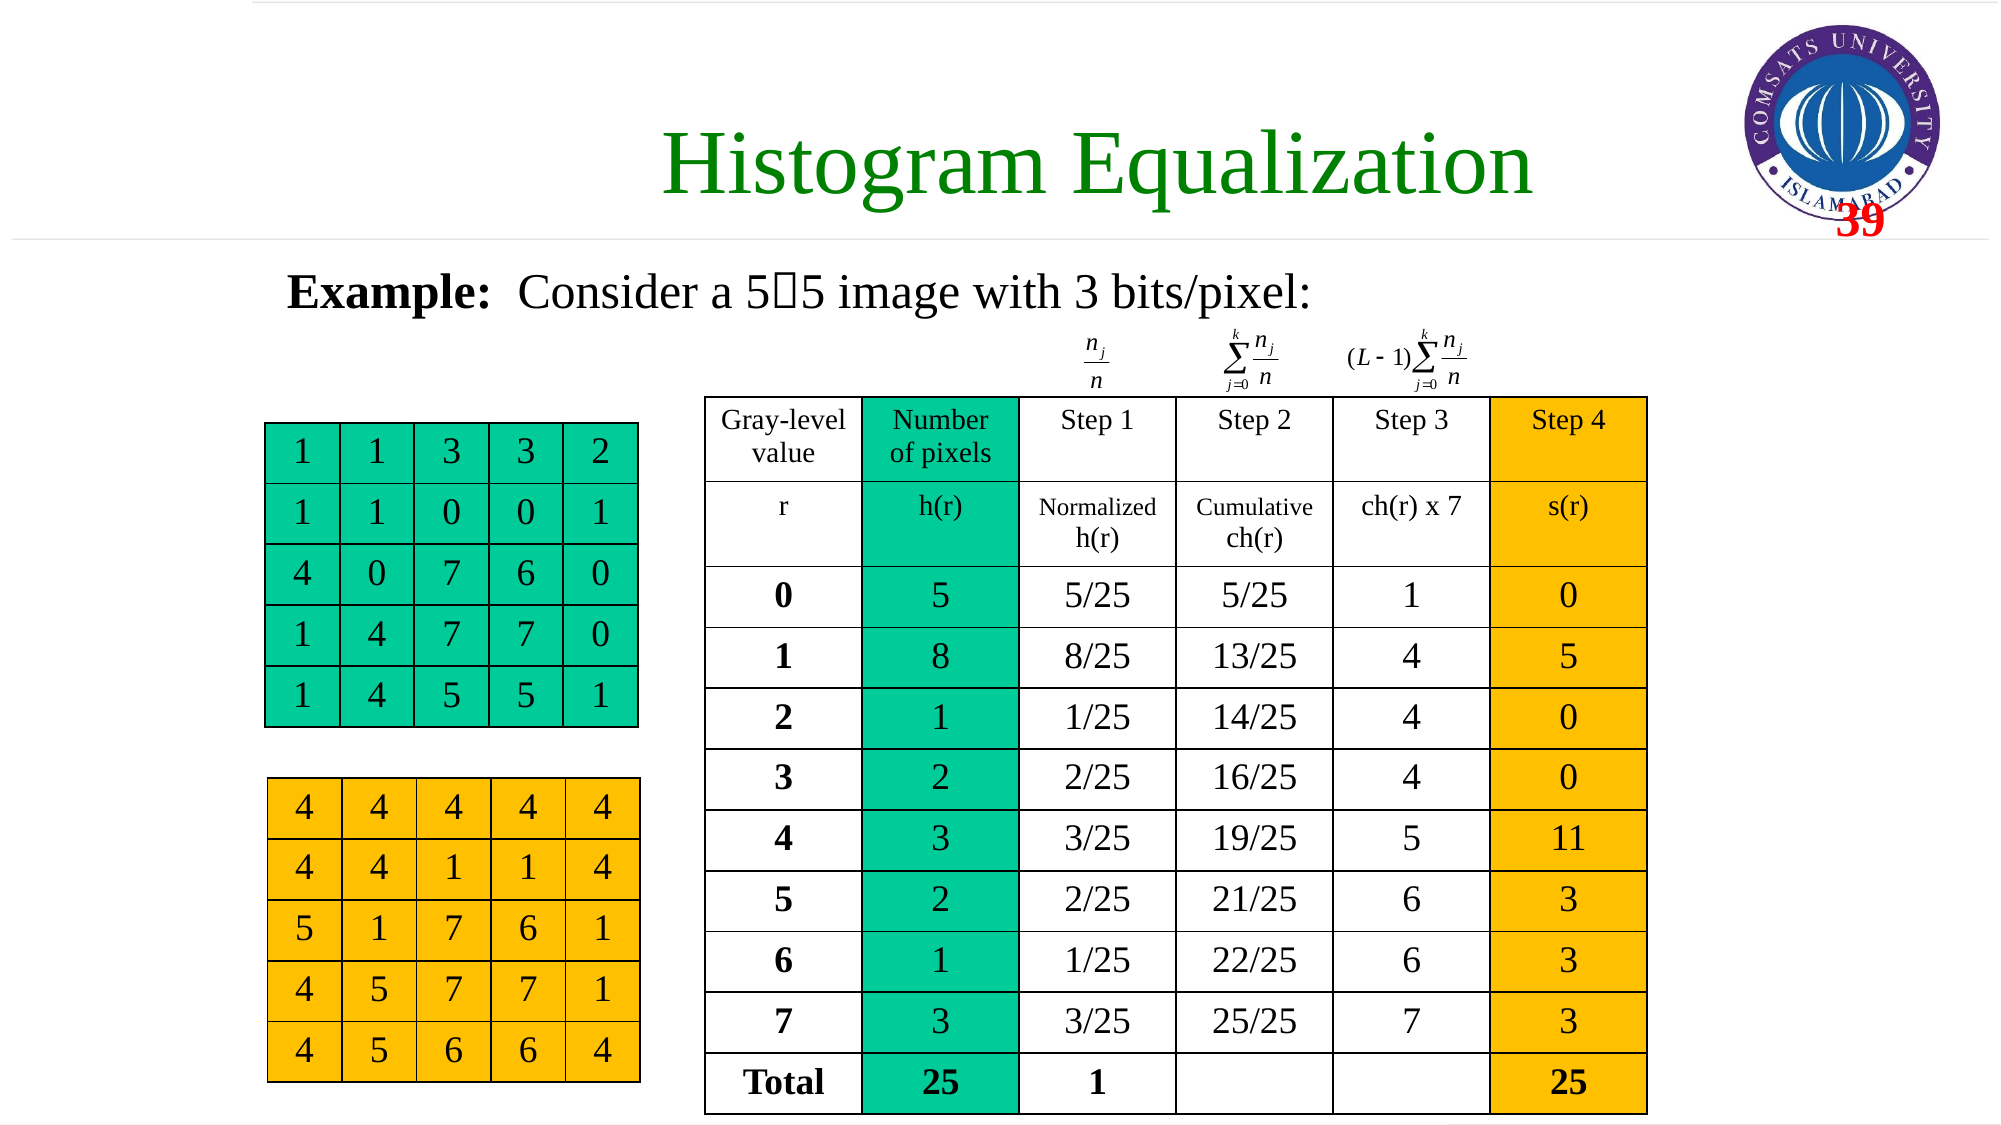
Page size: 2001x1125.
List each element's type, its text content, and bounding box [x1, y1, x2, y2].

table_cell 5/25 [1177, 567, 1332, 627]
table_cell 3 [863, 993, 1018, 1052]
table_cell 2 [706, 689, 861, 748]
table_cell 3 [1491, 932, 1646, 991]
table_cell 7 [417, 962, 490, 1021]
table_cell 7 [492, 962, 565, 1021]
table_cell 13/25 [1177, 628, 1332, 687]
table_cell 21/25 [1177, 872, 1332, 931]
table_cell 3 [863, 811, 1018, 870]
table_cell 5 [415, 667, 488, 726]
table_header 1 [266, 424, 339, 483]
table_cell 0 [341, 545, 413, 604]
table_header 1 [341, 424, 413, 483]
table_cell 1 [863, 689, 1018, 748]
table_cell 5 [1491, 628, 1646, 687]
table_cell 4 [268, 1022, 341, 1081]
table_cell 0 [490, 484, 562, 543]
text_box Histogram Equalization [464, 95, 1733, 220]
table_cell 6 [490, 545, 562, 604]
table_cell 3/25 [1020, 993, 1175, 1052]
table_cell 6 [1334, 872, 1489, 931]
table_cell 7 [415, 545, 488, 604]
table_header 4 [417, 779, 490, 838]
table_header Step 4 [1491, 398, 1646, 481]
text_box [1079, 327, 1114, 395]
table_cell 0 [706, 567, 861, 627]
table_cell 1/25 [1020, 689, 1175, 748]
table_cell 5 [268, 901, 341, 960]
table_cell 1 [492, 840, 565, 899]
table_cell 2 [863, 872, 1018, 931]
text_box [1219, 323, 1283, 398]
table_cell 6 [1334, 932, 1489, 991]
table_cell 7 [417, 901, 490, 960]
table_header Step 1 [1020, 398, 1175, 481]
table_header 2 [564, 424, 637, 483]
table_cell 19/25 [1177, 811, 1332, 870]
table_cell 1 [343, 901, 416, 960]
table_cell 2 [863, 750, 1018, 809]
table_cell 4 [566, 840, 639, 899]
table_cell 3/25 [1020, 811, 1175, 870]
table_cell 4 [1334, 750, 1489, 809]
table_cell 4 [343, 840, 416, 899]
table_cell 4 [268, 962, 341, 1021]
table_cell 11 [1491, 811, 1646, 870]
table_cell 4 [268, 840, 341, 899]
table_cell 1 [564, 667, 637, 726]
table_cell 8/25 [1020, 628, 1175, 687]
table_cell 5 [1334, 811, 1489, 870]
table_cell 1 [564, 484, 637, 543]
table_cell 1 [266, 606, 339, 665]
table_header Step 2 [1177, 398, 1332, 481]
table_cell 3 [1491, 872, 1646, 931]
table_cell 1/25 [1020, 932, 1175, 991]
table_cell 5 [490, 667, 562, 726]
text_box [1343, 323, 1472, 397]
table_cell 0 [1491, 750, 1646, 809]
table_cell h(r) [863, 482, 1018, 566]
table_header 4 [343, 779, 416, 838]
table_cell 1 [566, 962, 639, 1021]
table_cell 1 [266, 484, 339, 543]
table_cell 16/25 [1177, 750, 1332, 809]
table_cell 1 [417, 840, 490, 899]
table_cell 0 [564, 545, 637, 604]
table_cell 4 [1334, 628, 1489, 687]
table_cell 4 [706, 811, 861, 870]
table_cell 5 [343, 962, 416, 1021]
table_header Gray-level value [706, 398, 861, 481]
table_cell Cumulative ch(r) [1177, 482, 1332, 566]
table_cell 3 [1491, 993, 1646, 1052]
table_header 3 [415, 424, 488, 483]
table_cell 1 [266, 667, 339, 726]
table_cell 7 [706, 993, 861, 1052]
table_cell s(r) [1491, 482, 1646, 566]
table_cell 0 [1491, 567, 1646, 627]
table_cell 6 [706, 932, 861, 991]
table_cell 4 [266, 545, 339, 604]
picture [1730, 8, 1954, 237]
table_cell 3 [706, 750, 861, 809]
table_cell 7 [415, 606, 488, 665]
table_cell 1 [863, 932, 1018, 991]
table_cell r [706, 482, 861, 566]
table_header 3 [490, 424, 562, 483]
table_cell 6 [417, 1022, 490, 1081]
text_box Example: Consider a 55 image with 3 bits/pixel: [272, 250, 1692, 326]
table_header 4 [268, 779, 341, 838]
table_cell 2/25 [1020, 750, 1175, 809]
table_cell 6 [492, 901, 565, 960]
table_cell 0 [564, 606, 637, 665]
table_cell [1177, 1054, 1332, 1113]
table_cell 1 [1334, 567, 1489, 627]
table_cell 1 [566, 901, 639, 960]
table_cell 6 [492, 1022, 565, 1081]
table_cell ch(r) x 7 [1334, 482, 1489, 566]
table_cell 1 [1020, 1054, 1175, 1113]
table_cell 1 [341, 484, 413, 543]
table_cell 25/25 [1177, 993, 1332, 1052]
table_cell 8 [863, 628, 1018, 687]
table_cell 7 [1334, 993, 1489, 1052]
table_cell 14/25 [1177, 689, 1332, 748]
table_cell 4 [341, 606, 413, 665]
table_cell 22/25 [1177, 932, 1332, 991]
table_cell 1 [706, 628, 861, 687]
table_cell 5 [863, 567, 1018, 627]
table_cell 5 [343, 1022, 416, 1081]
table_cell [1334, 1054, 1489, 1113]
table_header Step 3 [1334, 398, 1489, 481]
table_cell 2/25 [1020, 872, 1175, 931]
table_cell Total [706, 1054, 861, 1113]
table_cell 7 [490, 606, 562, 665]
table_header 4 [566, 779, 639, 838]
table_cell 4 [341, 667, 413, 726]
table_cell 4 [566, 1022, 639, 1081]
table_cell 0 [415, 484, 488, 543]
table_cell 4 [1334, 689, 1489, 748]
table_cell 25 [1491, 1054, 1646, 1113]
table_header 4 [492, 779, 565, 838]
table_cell 0 [1491, 689, 1646, 748]
table_cell 25 [863, 1054, 1018, 1113]
table_header Number of pixels [863, 398, 1018, 481]
table_cell 5/25 [1020, 567, 1175, 627]
table_cell Normalized h(r) [1020, 482, 1175, 566]
table_cell 5 [706, 872, 861, 931]
